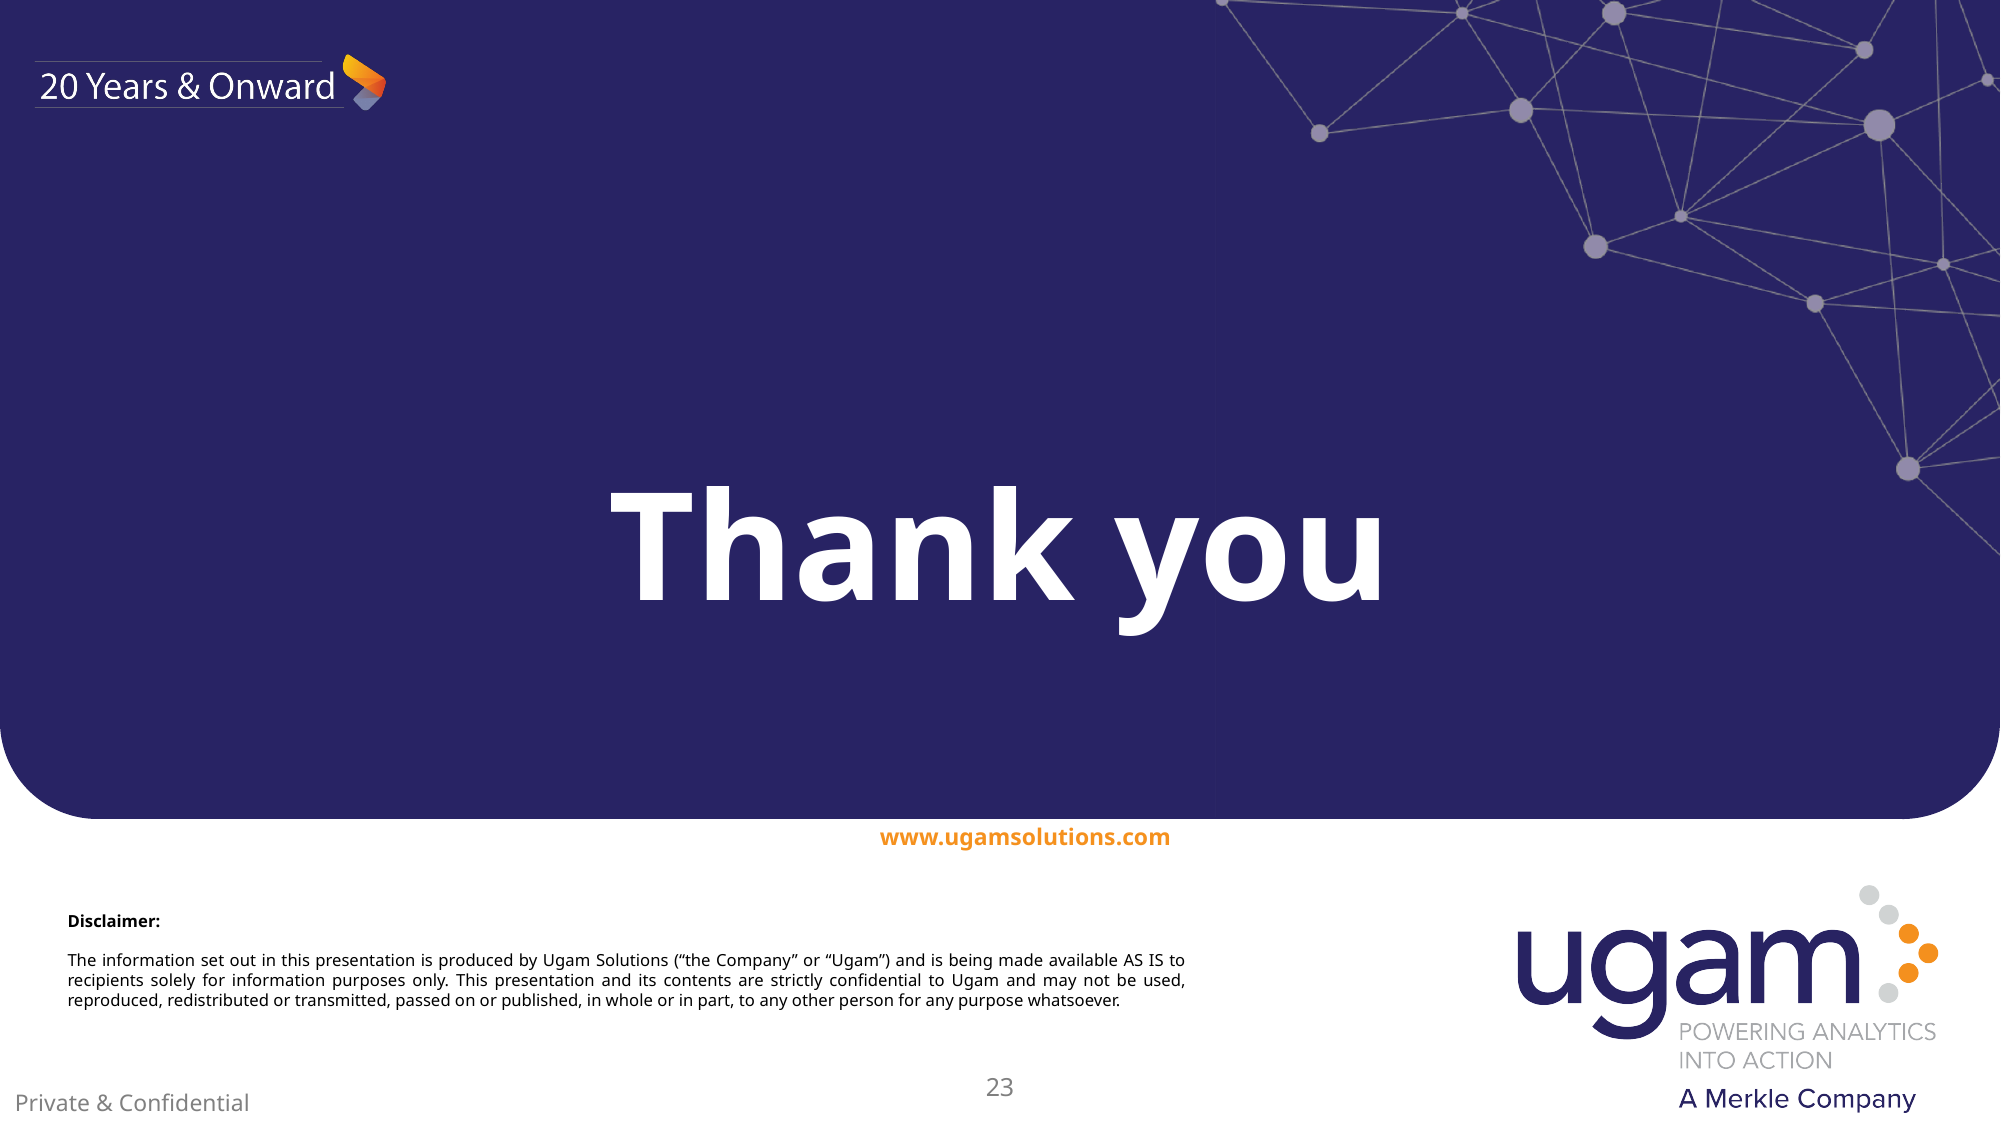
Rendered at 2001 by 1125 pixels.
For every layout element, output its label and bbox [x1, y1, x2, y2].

picture [1217, 0, 2001, 817]
picture [1506, 874, 1946, 1125]
picture [16, 50, 386, 132]
picture [1229, 535, 1262, 583]
